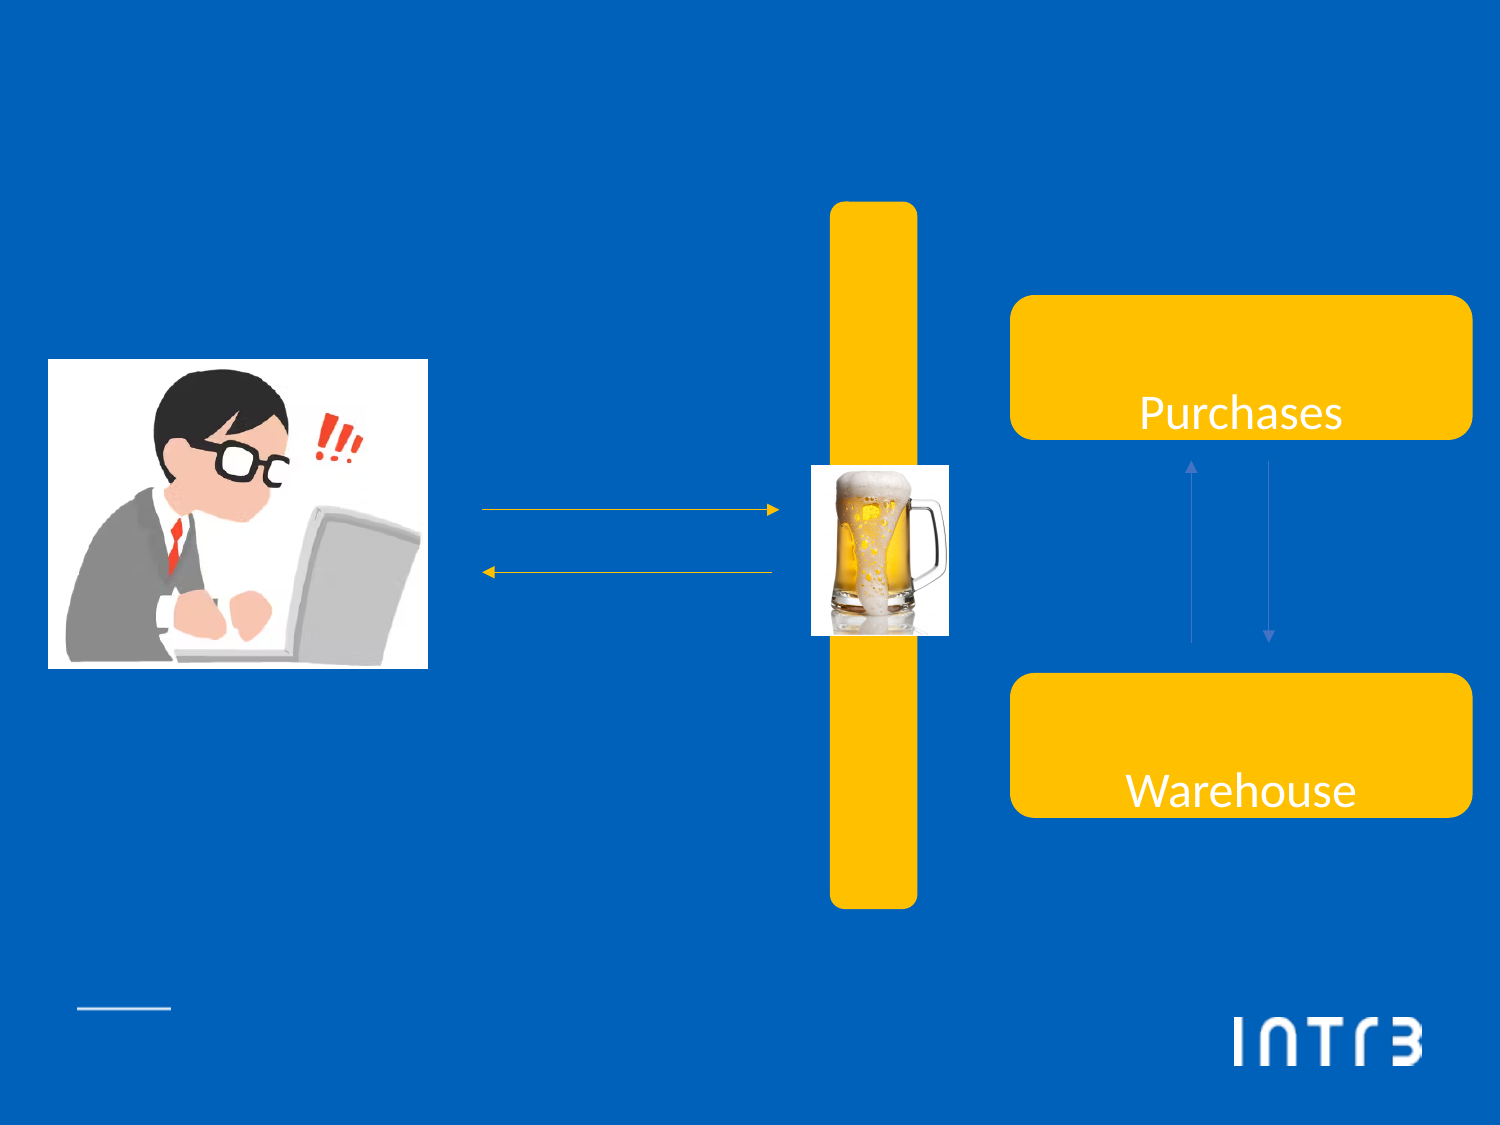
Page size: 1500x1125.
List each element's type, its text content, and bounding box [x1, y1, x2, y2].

text_box Warehouse [1009, 672, 1474, 819]
text_box Purchases [1009, 294, 1474, 441]
text_box [829, 200, 918, 465]
picture [0, 0, 1500, 1125]
text_box [829, 636, 918, 910]
